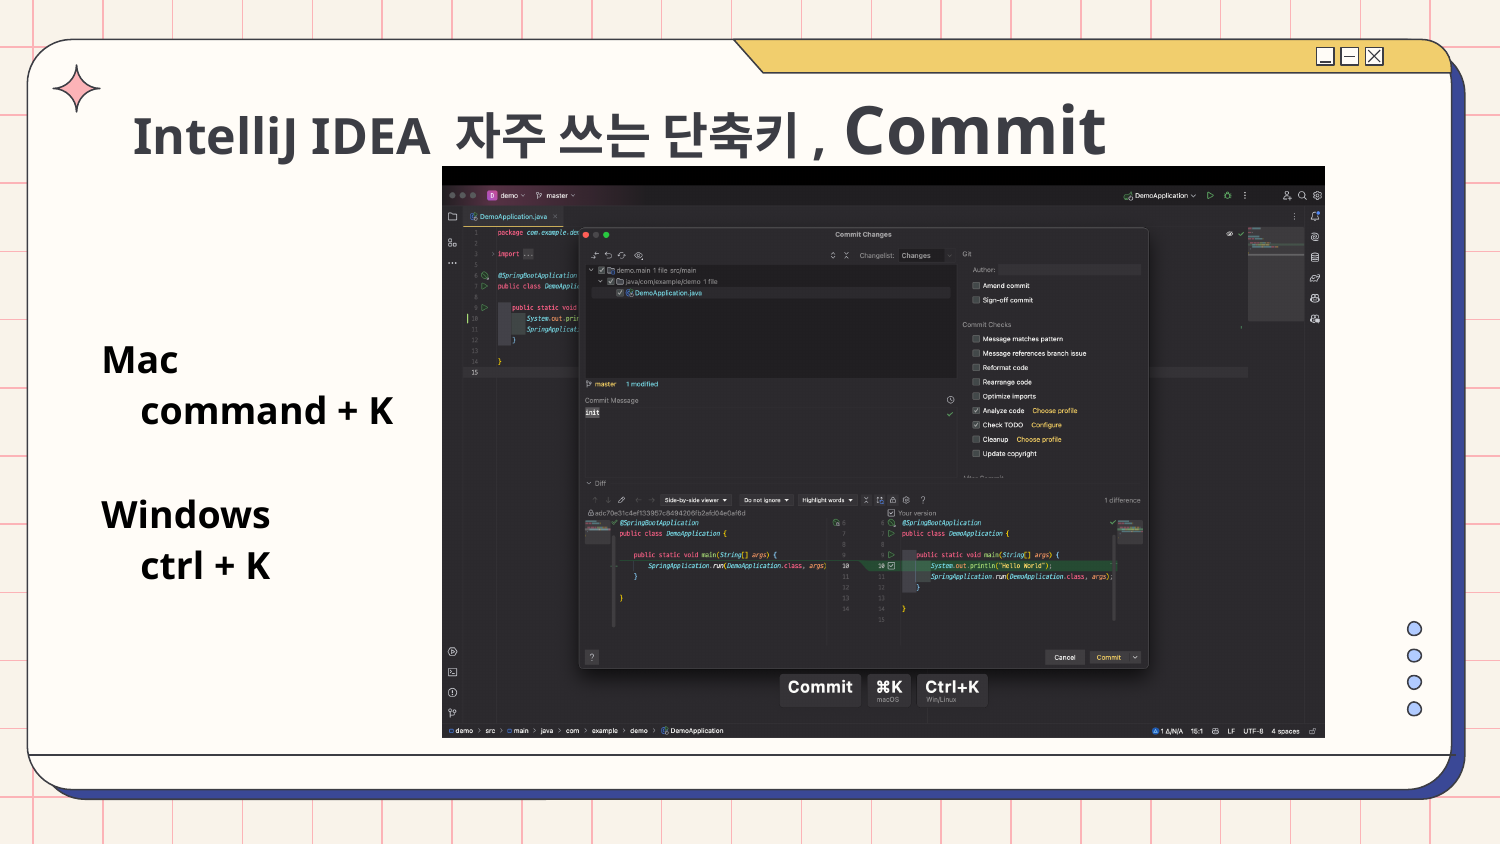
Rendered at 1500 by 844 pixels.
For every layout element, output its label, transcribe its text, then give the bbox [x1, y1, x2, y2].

text_box Mac command + K Windows ctrl + K [86, 313, 436, 684]
title IntelliJ IDEA 자주 쓰는 단축키, Commit [118, 72, 1382, 167]
picture [441, 166, 1326, 738]
